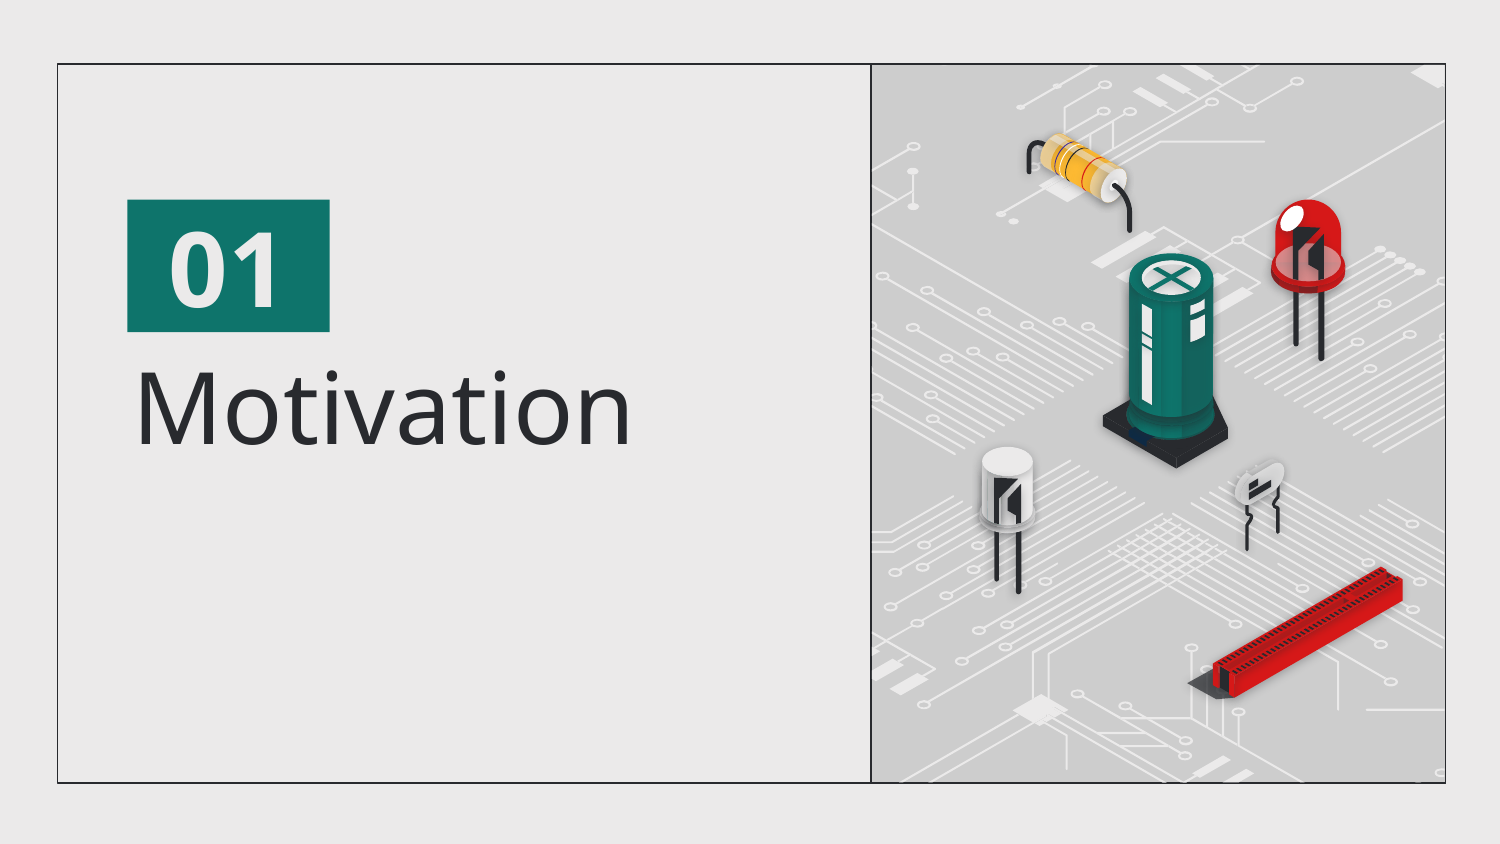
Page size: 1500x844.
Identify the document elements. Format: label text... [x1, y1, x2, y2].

title Motivation [116, 333, 750, 480]
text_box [870, 63, 1446, 784]
title 01 [127, 199, 330, 333]
